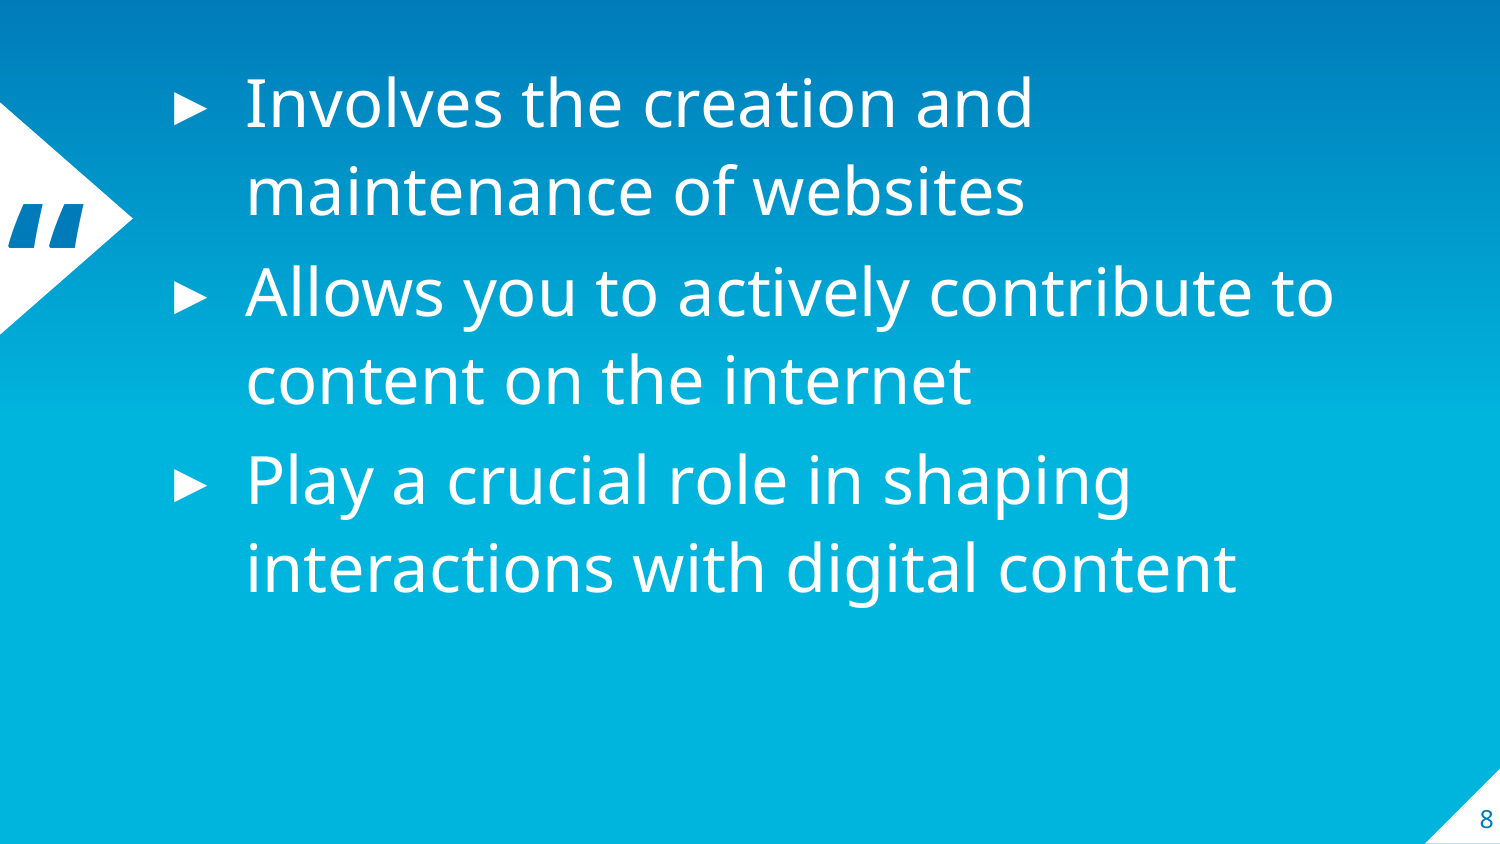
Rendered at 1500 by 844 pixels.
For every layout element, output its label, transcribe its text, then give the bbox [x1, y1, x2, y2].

slide_number 8 [1418, 760, 1494, 838]
list Involves the creation and maintenance of websites Allows you to actively contribute to content on the internet Play a crucial role in shaping interactions with digital content [170, 52, 1425, 756]
